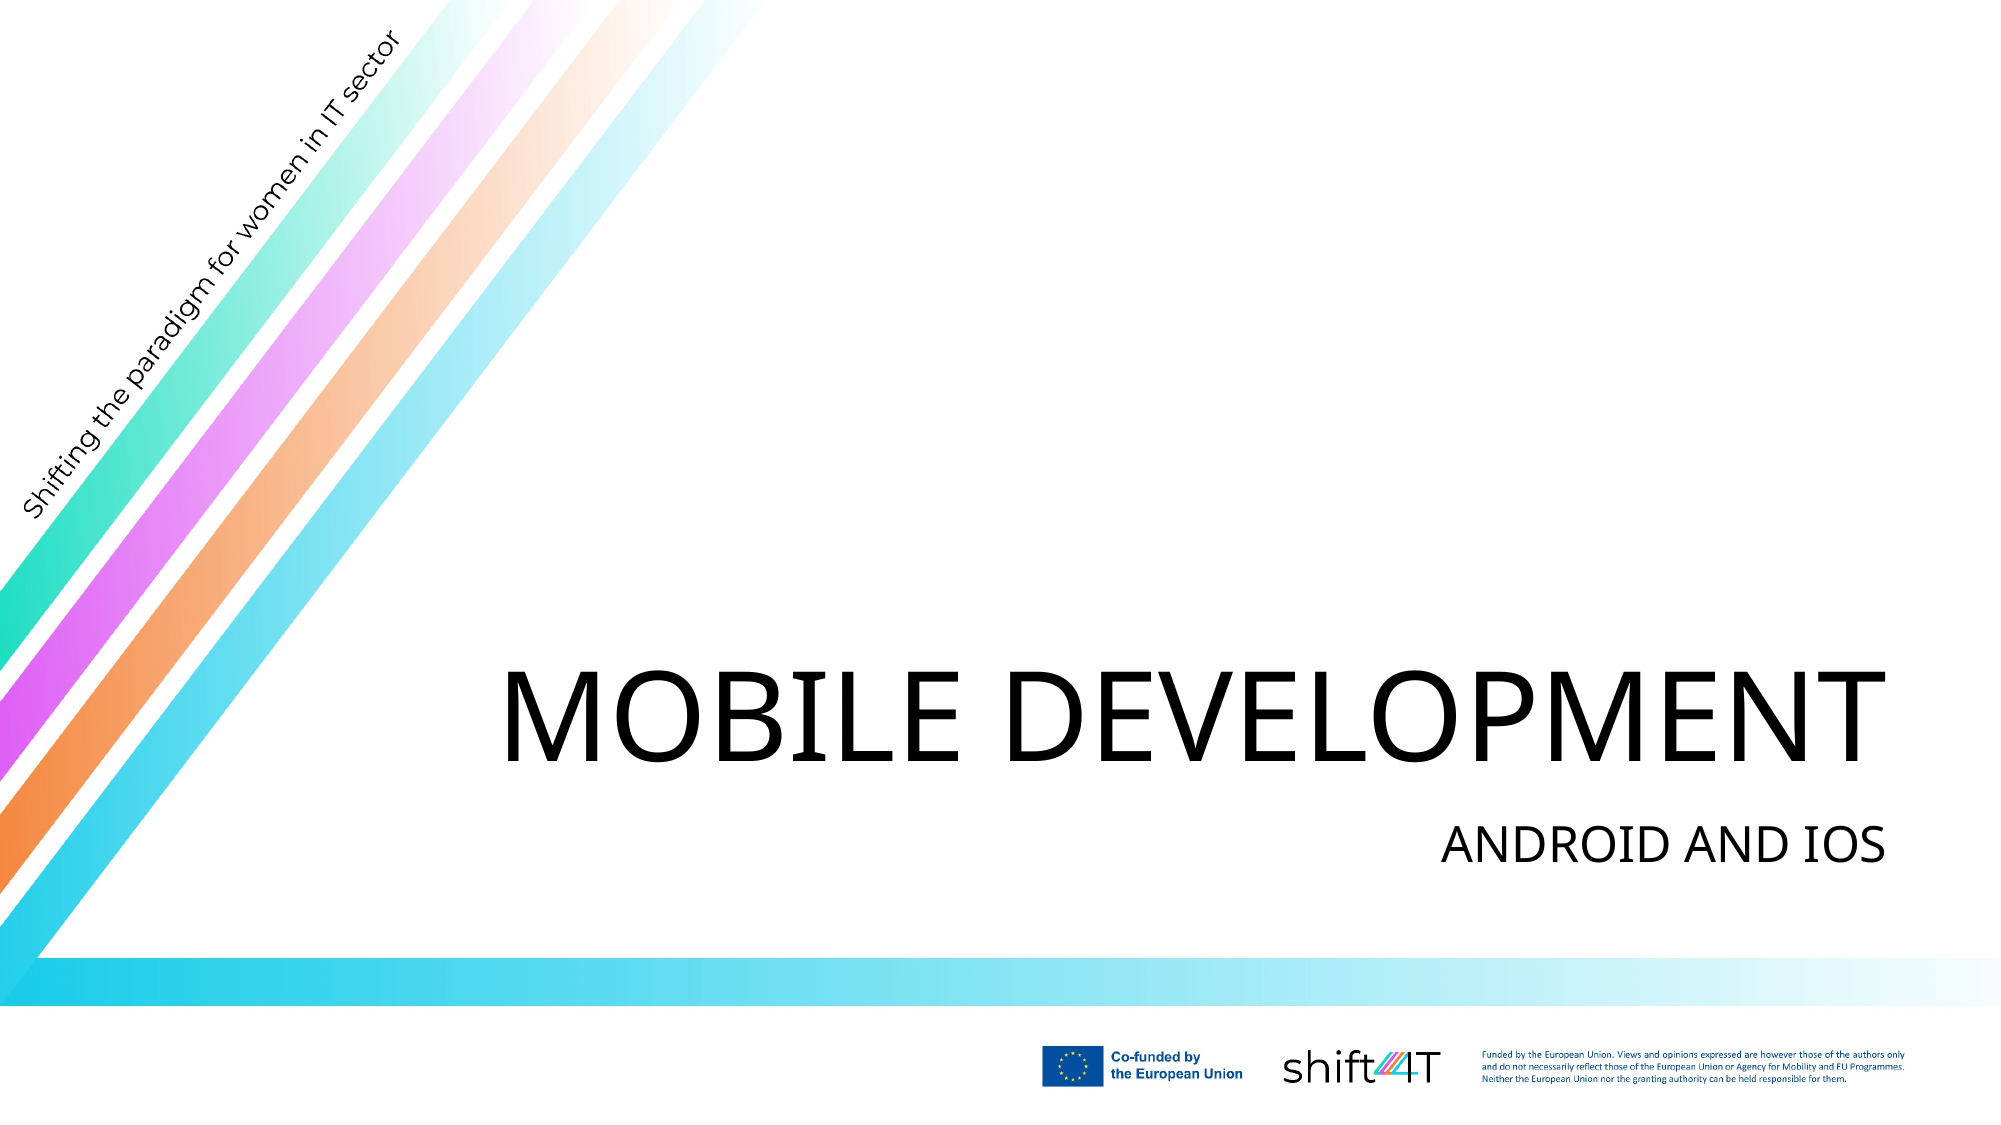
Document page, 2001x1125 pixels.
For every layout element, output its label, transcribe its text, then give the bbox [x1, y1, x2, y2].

subtitle ANDROID AND IOS [402, 811, 1903, 1084]
title MOBILE DEVELOPMENT [402, 404, 1903, 797]
picture [0, 0, 2000, 1125]
